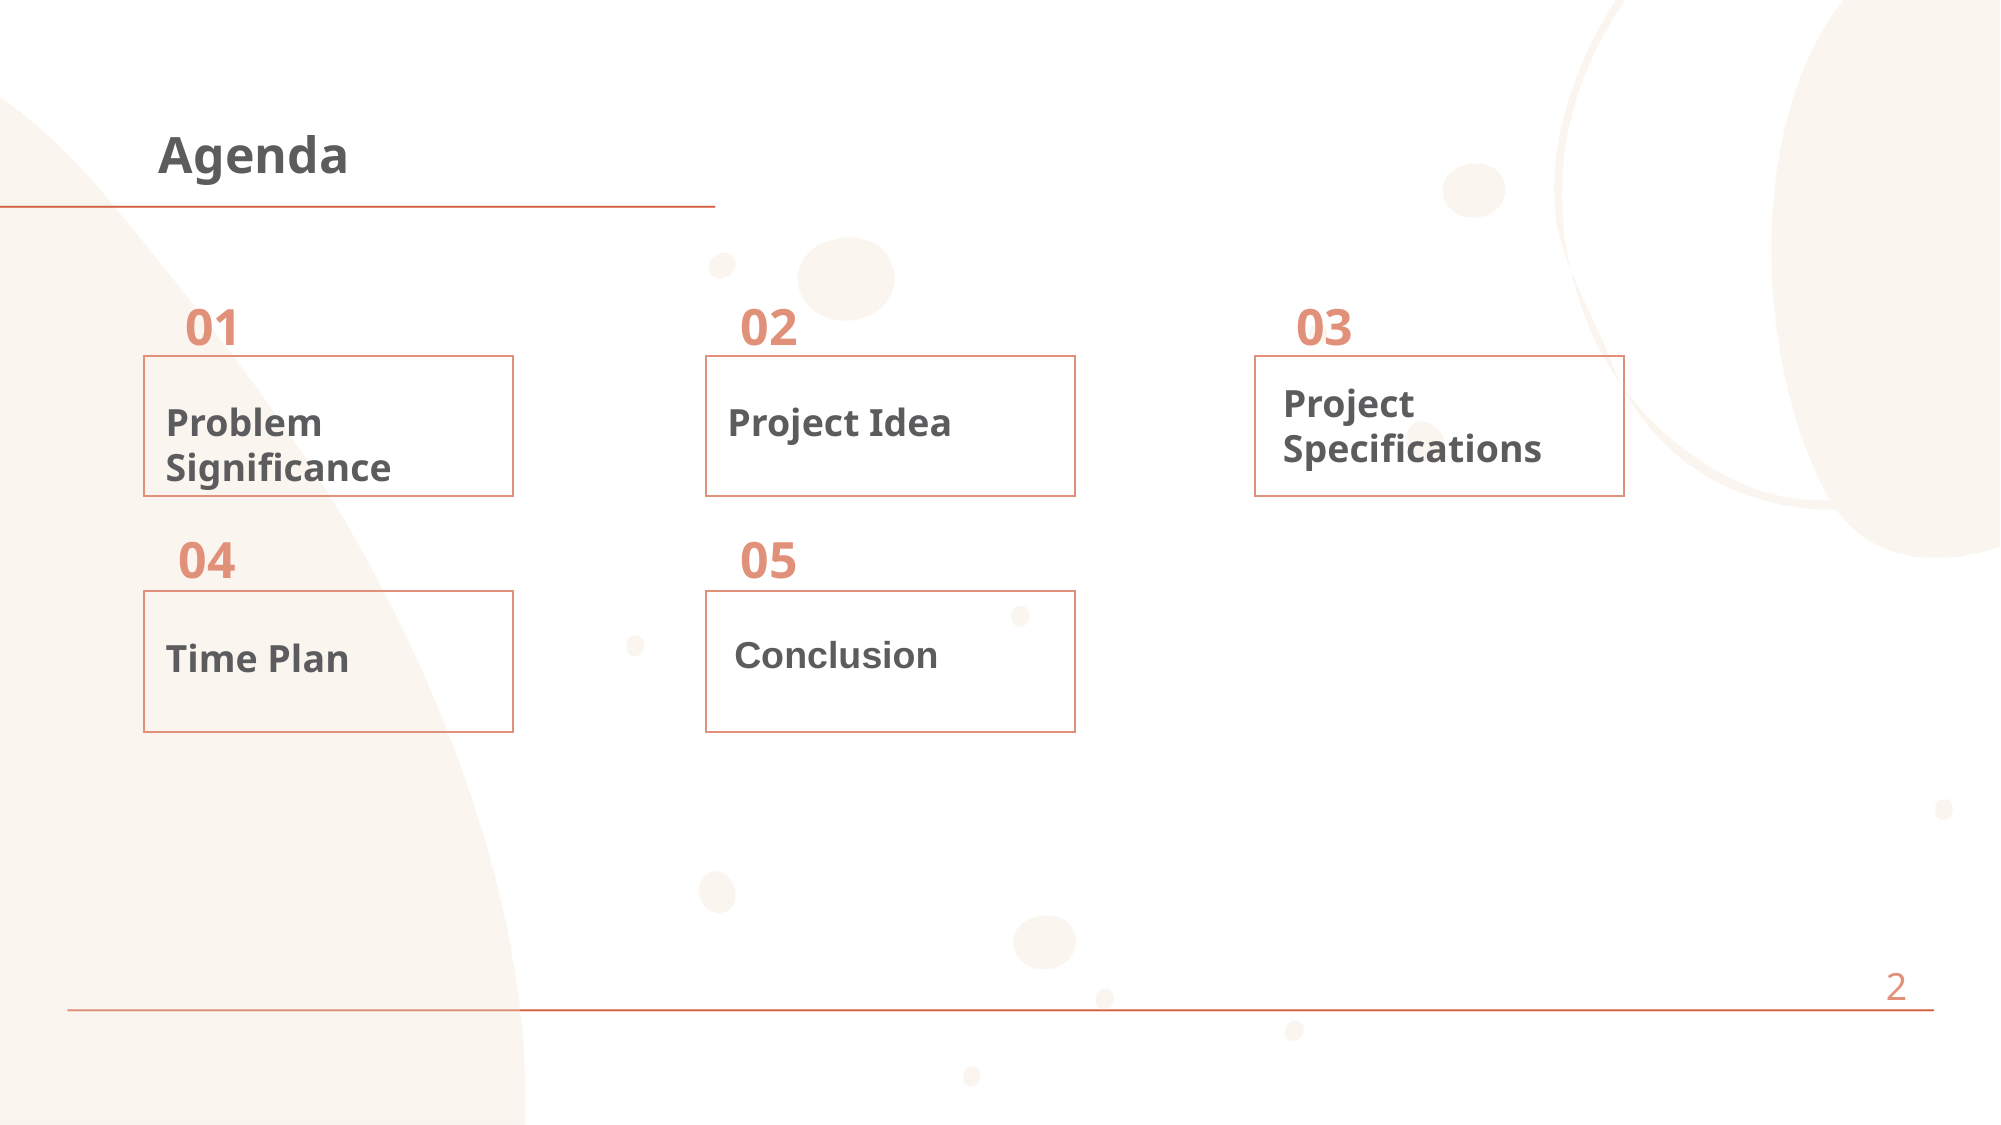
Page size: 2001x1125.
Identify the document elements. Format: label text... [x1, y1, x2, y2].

text_box 05 [725, 521, 950, 623]
picture [0, 0, 2000, 1125]
text_box [143, 590, 514, 733]
text_box Project Specifications [1268, 372, 1624, 478]
text_box [143, 355, 170, 497]
text_box Agenda [144, 116, 369, 192]
text_box 2 [1871, 955, 1927, 1016]
text_box Conclusion [719, 623, 1076, 684]
text_box Problem Significance [150, 391, 507, 497]
text_box Project Idea [712, 391, 1069, 452]
text_box [705, 590, 1076, 733]
text_box 03 [1281, 287, 1506, 372]
text_box Time Plan [150, 627, 507, 688]
text_box 04 [163, 521, 388, 596]
text_box [395, 355, 514, 497]
text_box 01 [170, 287, 395, 391]
text_box 02 [725, 287, 950, 391]
text_box [705, 355, 1076, 497]
text_box [1254, 355, 1625, 497]
